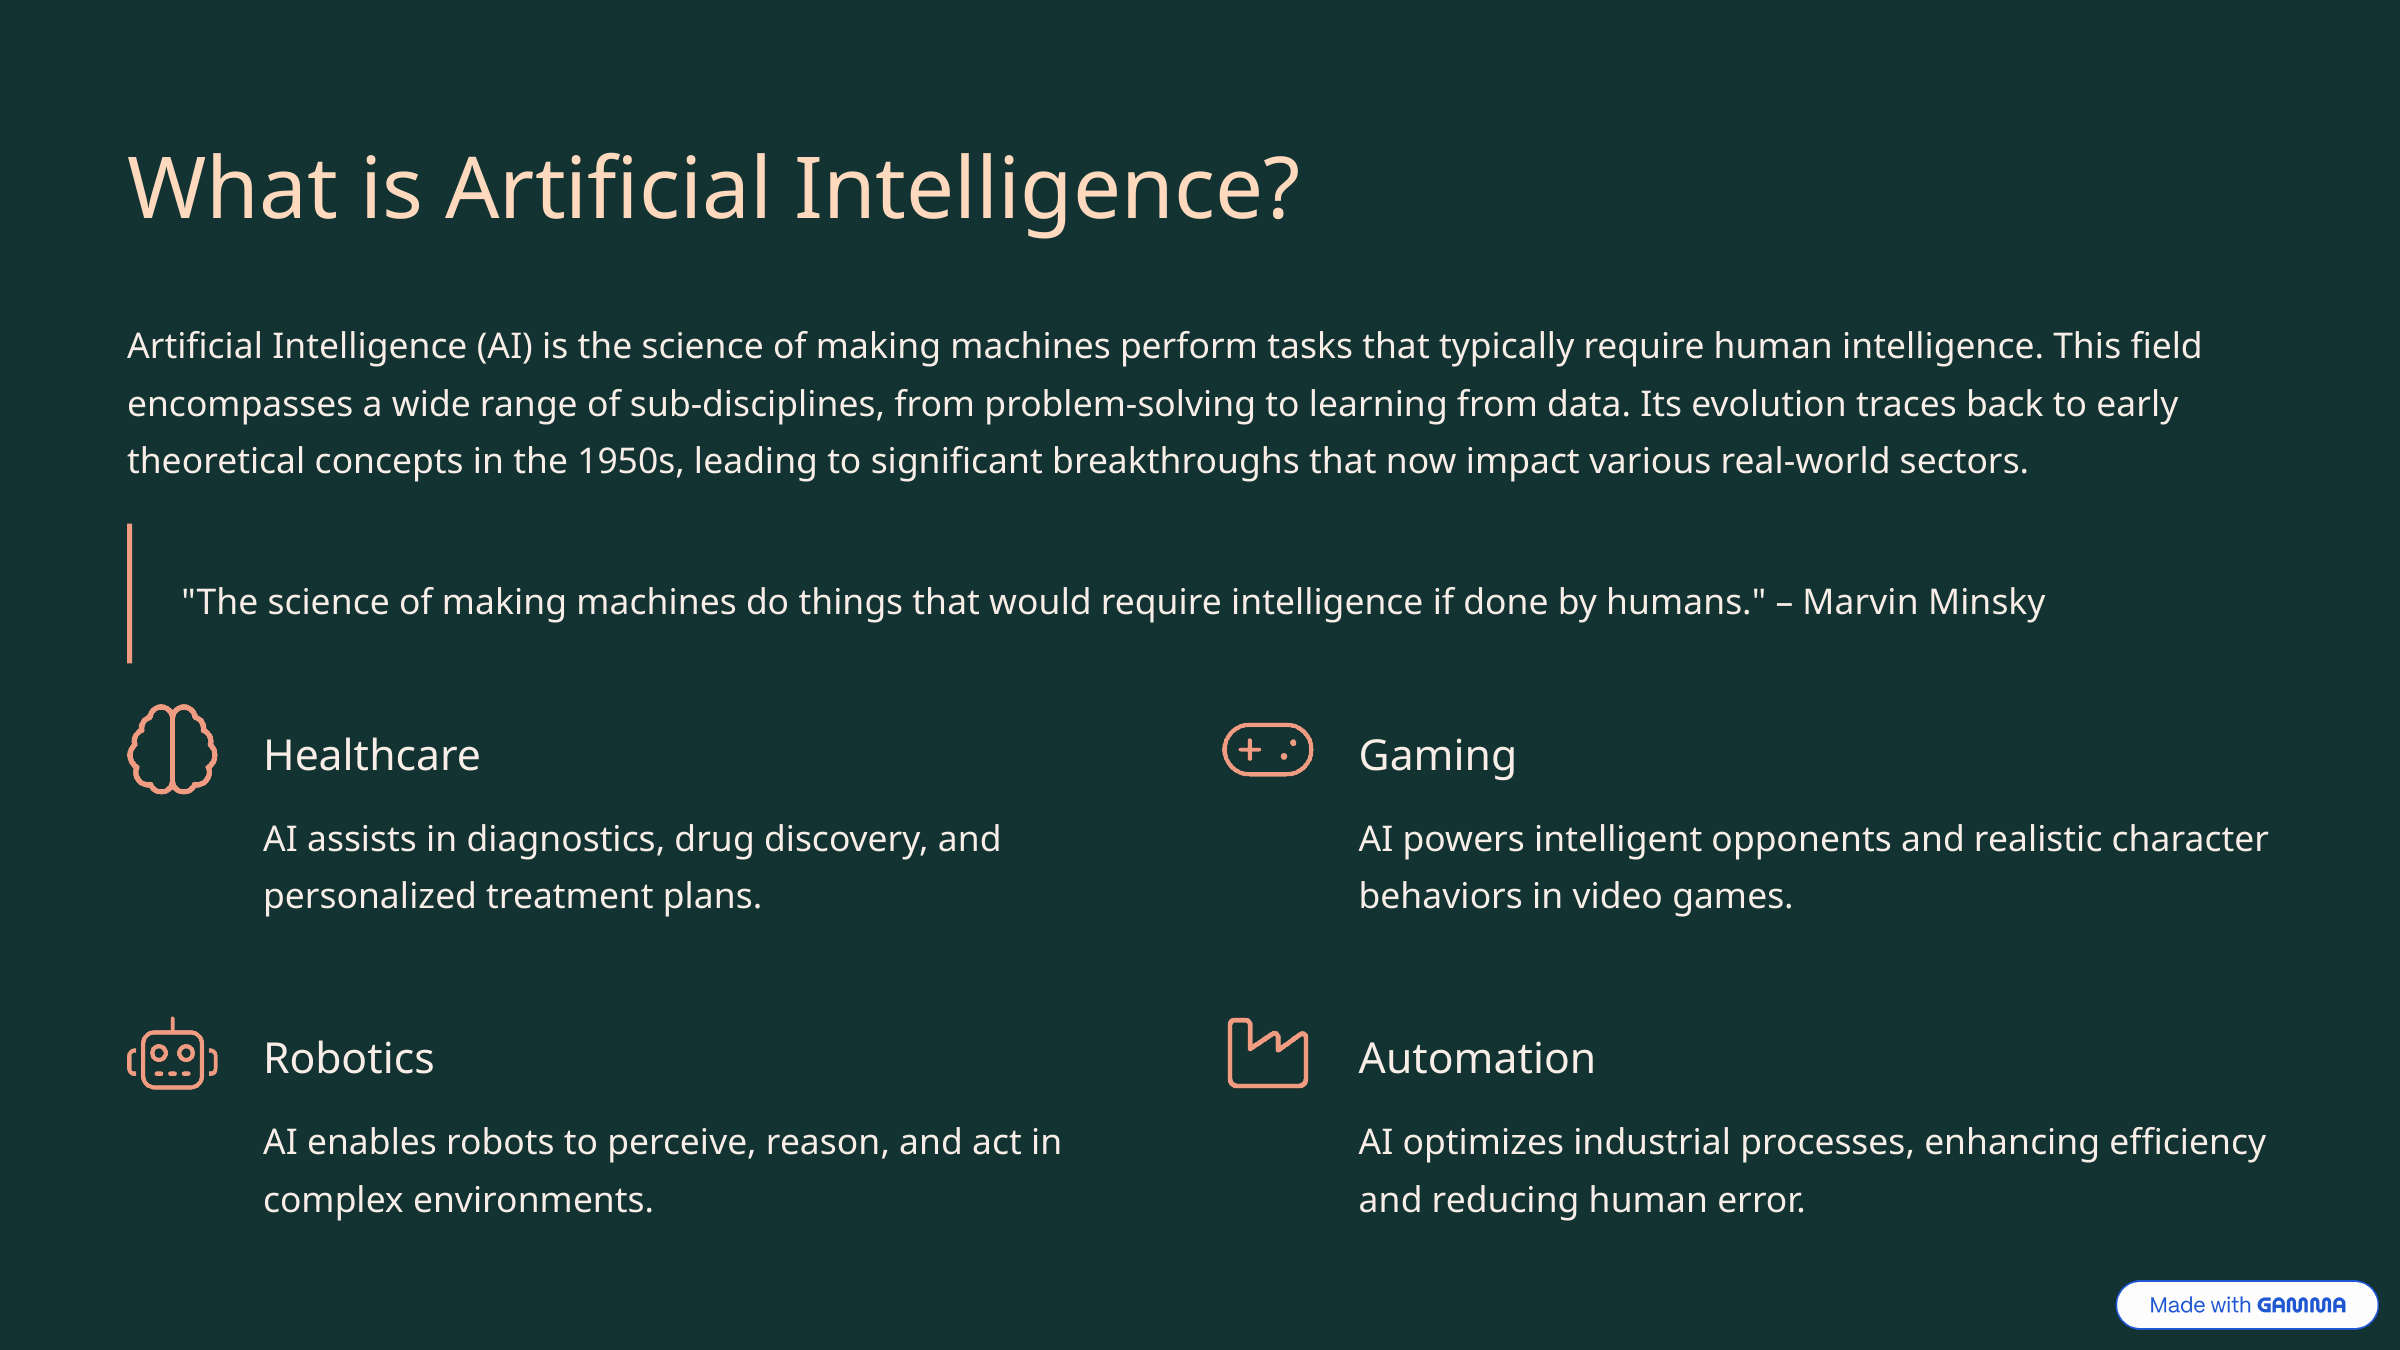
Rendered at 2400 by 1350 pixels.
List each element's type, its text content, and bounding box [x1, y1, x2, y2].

picture [1222, 704, 1314, 796]
picture [127, 1007, 218, 1099]
picture [2106, 1271, 2389, 1339]
picture [1222, 1007, 1314, 1099]
text_box Gaming [1358, 725, 1786, 780]
text_box Healthcare [263, 725, 691, 780]
text_box "The science of making machines do things that would require intelligence if done by humans." – Marvin Minsky [181, 564, 2273, 623]
picture [127, 704, 218, 796]
text_box AI optimizes industrial processes, enhancing efficiency and reducing human error. [1358, 1104, 2273, 1221]
text_box AI enables robots to perceive, reason, and act in complex environments. [263, 1104, 1178, 1221]
text_box Artificial Intelligence (AI) is the science of making machines perform tasks that typically require human intelligence. This field encompasses a wide range of sub-disciplines, from problem-solving to learning from data. Its evolution traces back to early theoretical concepts in the 1950s, leading to significant breakthroughs that now impact various real-world sectors. [127, 308, 2273, 483]
text_box Automation [1358, 1029, 1786, 1083]
text_box [127, 523, 133, 664]
text_box AI assists in diagnostics, drug discovery, and personalized treatment plans. [263, 801, 1178, 918]
text_box AI powers intelligent opponents and realistic character behaviors in video games. [1358, 801, 2273, 918]
text_box What is Artificial Intelligence? [127, 129, 1277, 236]
text_box Robotics [263, 1029, 691, 1083]
